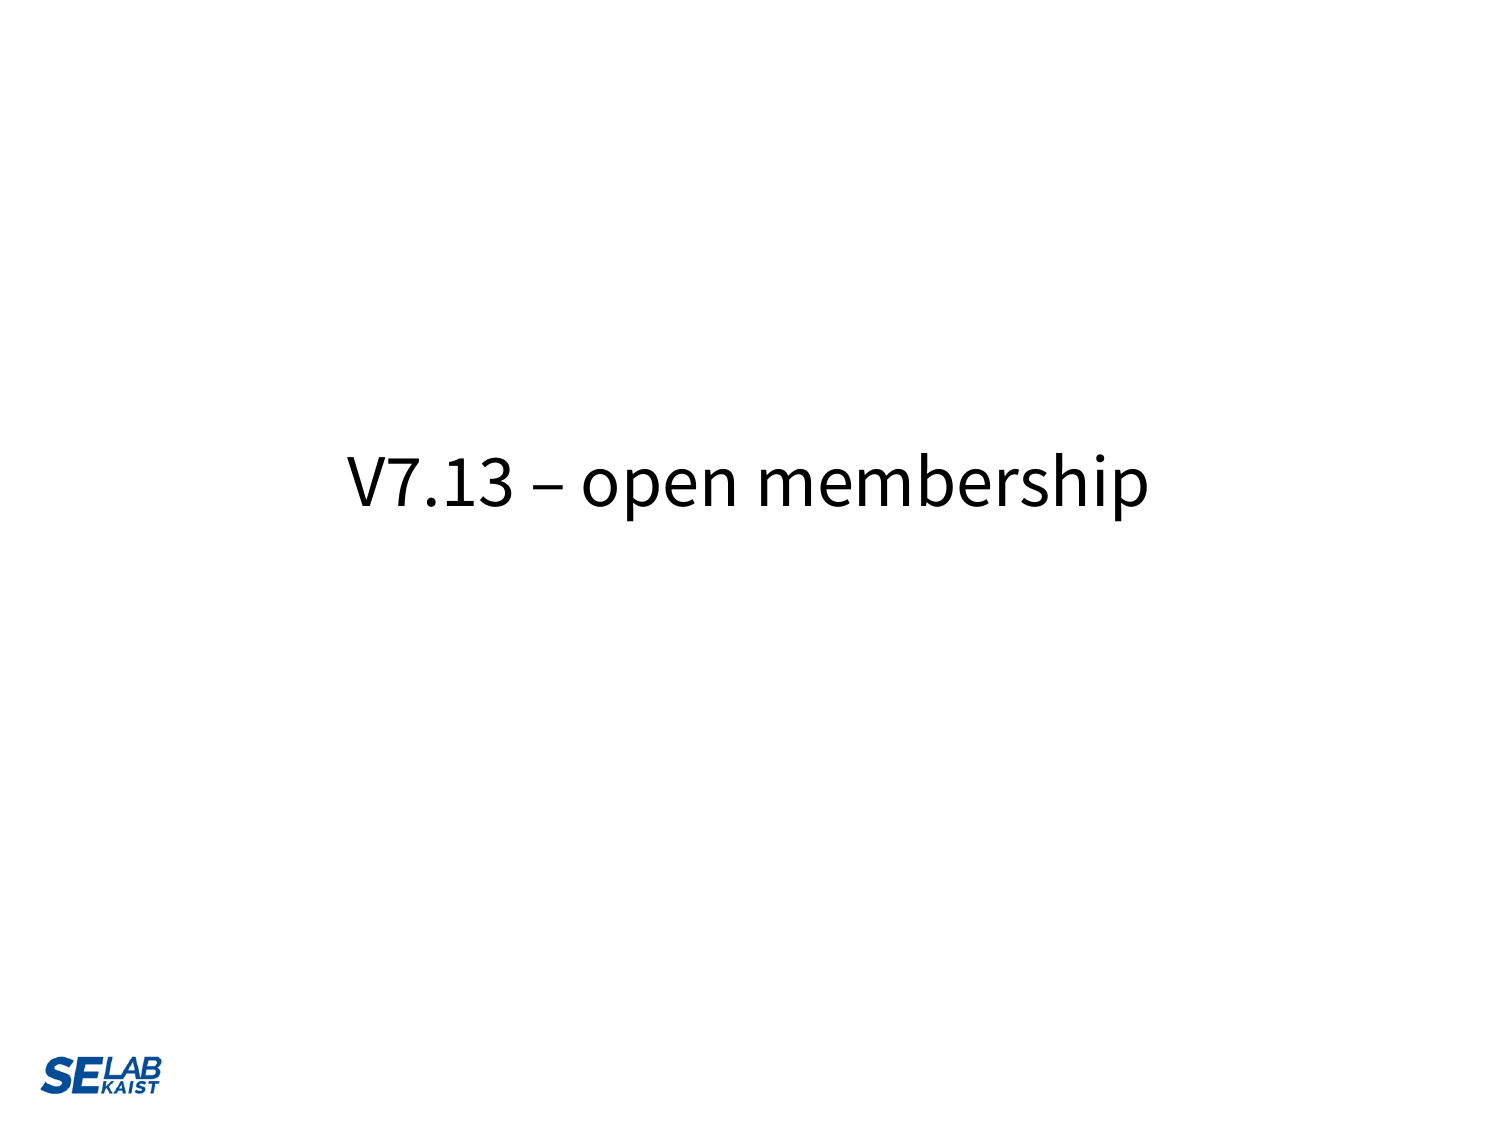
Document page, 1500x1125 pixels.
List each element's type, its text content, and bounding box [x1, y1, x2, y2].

text_box V7.13 – open membership [74, 44, 1425, 916]
picture [37, 1047, 167, 1103]
